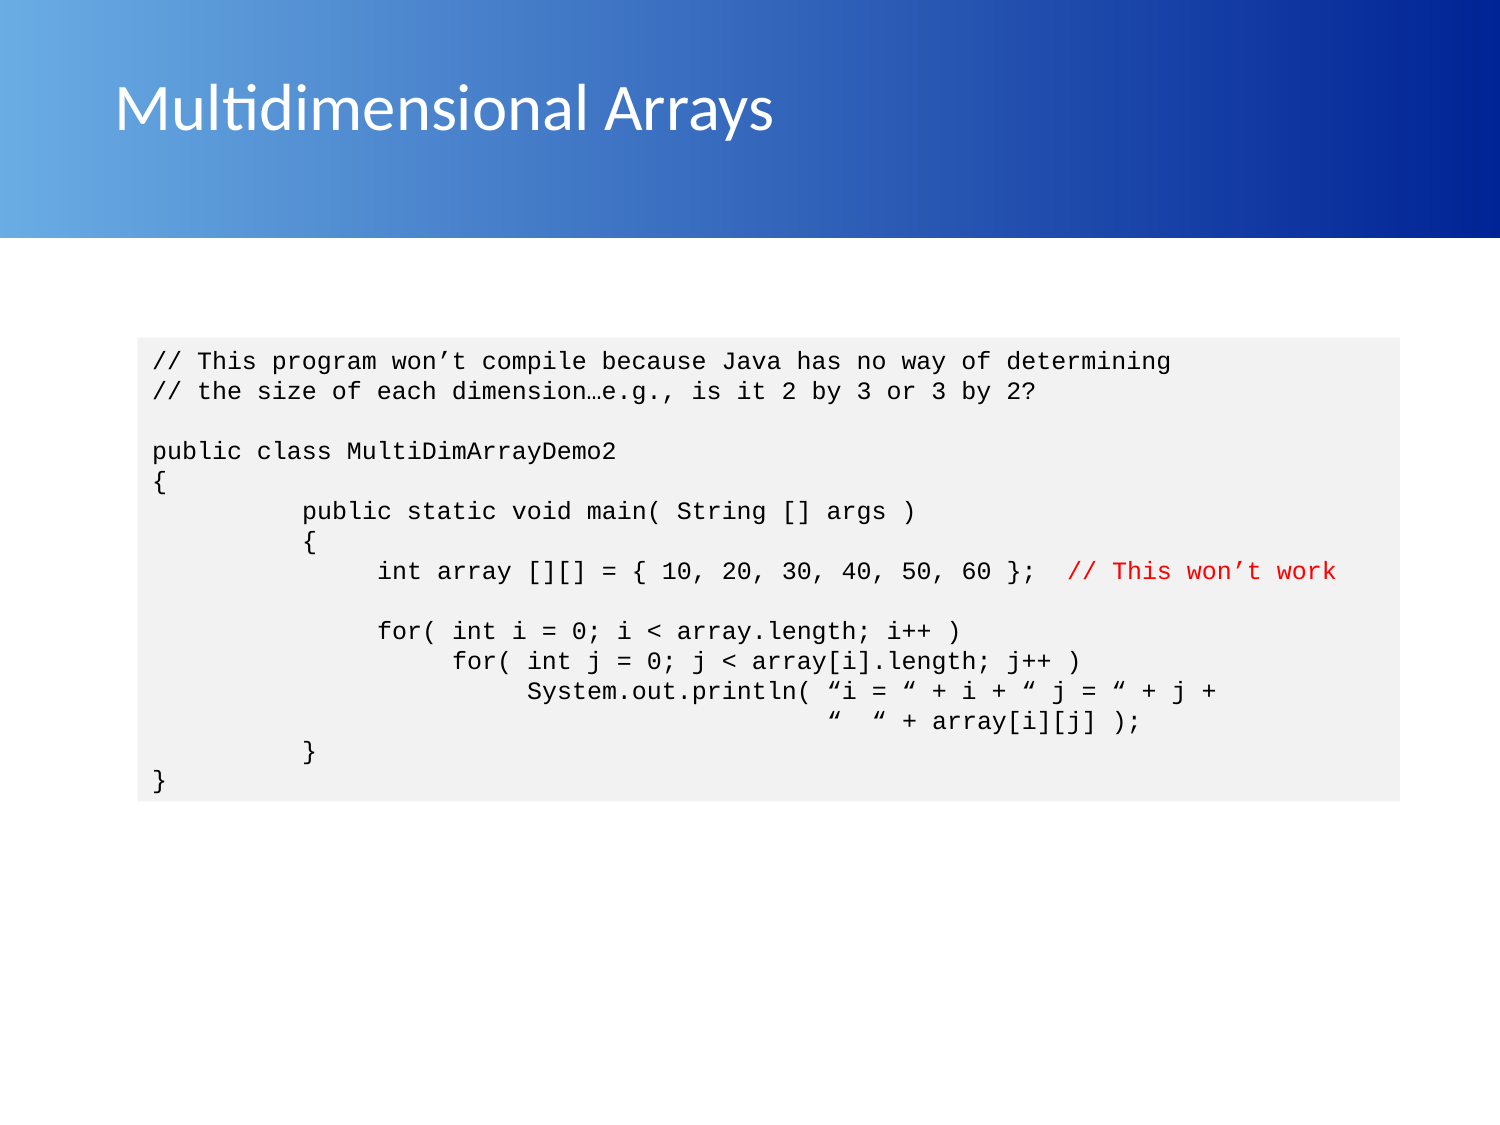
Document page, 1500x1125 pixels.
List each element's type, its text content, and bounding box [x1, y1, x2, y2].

title Multidimensional Arrays [99, 57, 1450, 150]
text_box // This program won’t compile because Java has no way of determining // the size of each dimension…e.g., is it 2 by 3 or 3 by 2? public class MultiDimArrayDemo2 { public static void main( String [] args ) { int array [][] = { 10, 20, 30, 40, 50, 60 }; // This won’t work for( int i = 0; i < array.length; i++ ) for( int j = 0; j < array[i].length; j++ ) System.out.println( “i = “ + i + “ j = “ + j + “ “ + array[i][j] ); } } [137, 337, 1400, 802]
